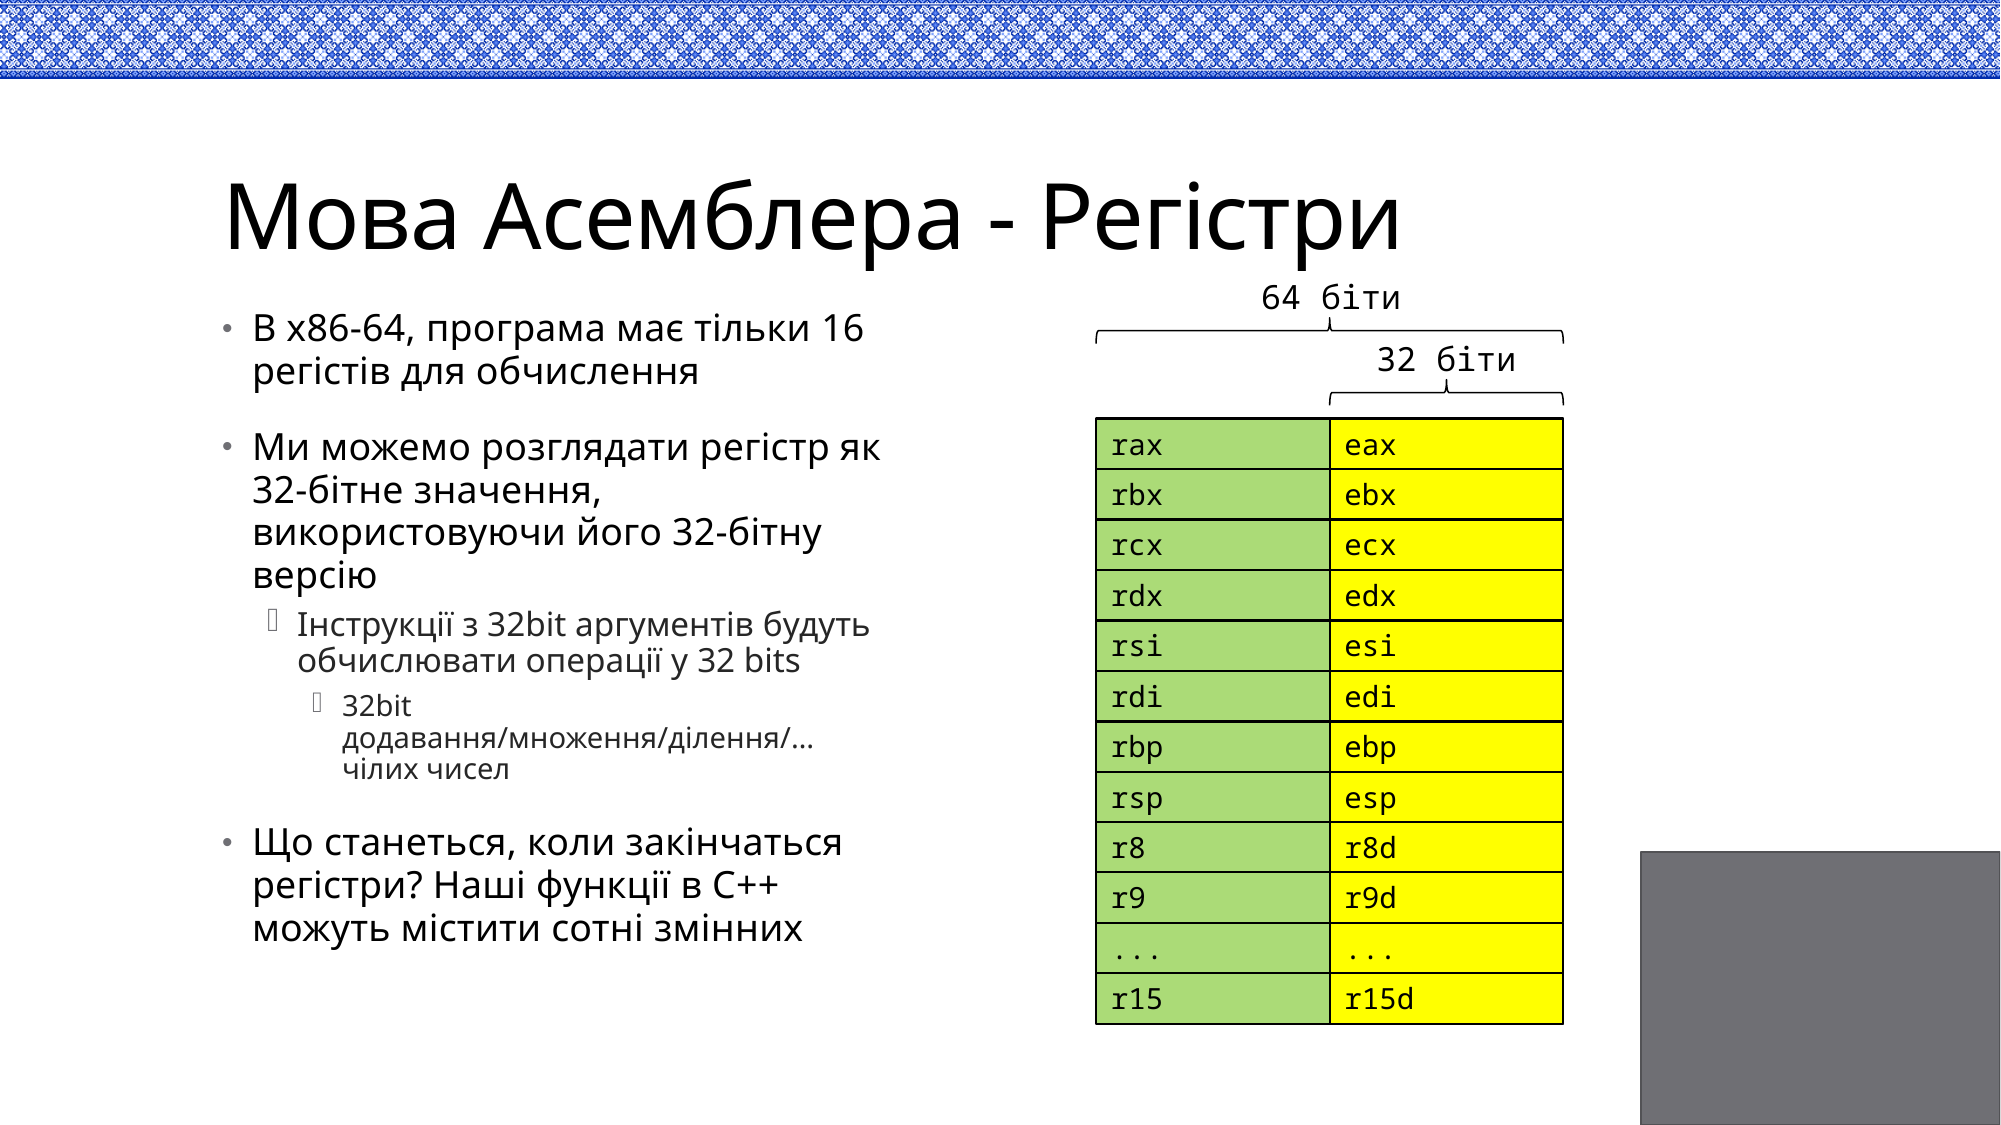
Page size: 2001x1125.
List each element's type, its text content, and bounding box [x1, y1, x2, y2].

text_box ecx [1329, 519, 1453, 569]
picture [0, 0, 2000, 79]
text_box [1329, 619, 1564, 670]
text_box [1095, 972, 1329, 1025]
text_box [1453, 821, 1564, 871]
text_box edi [1329, 670, 1453, 720]
text_box [1095, 720, 1329, 771]
text_box rdx [1096, 569, 1220, 619]
text_box rsp [1096, 771, 1220, 821]
text_box ebp [1329, 721, 1453, 771]
text_box [1220, 821, 1329, 871]
text_box [1095, 619, 1329, 670]
text_box [1329, 972, 1564, 1025]
text_box [1095, 871, 1329, 922]
text_box rdi [1096, 670, 1220, 720]
text_box eax [1329, 418, 1453, 468]
text_box [1329, 720, 1564, 771]
text_box [1095, 518, 1329, 569]
text_box r9d [1329, 872, 1453, 922]
text_box [1220, 922, 1329, 972]
text_box [1453, 670, 1564, 720]
text_box rcx [1096, 519, 1220, 569]
text_box esi [1329, 620, 1453, 670]
text_box [1453, 468, 1564, 518]
text_box [1095, 324, 1565, 344]
list В x86-64, програма має тільки 16 регістів для обчислення Ми можемо розглядати регістр як 32-бітне значення, використовуючи його 32-бітну версію Інструкції з 32bit аргументів будуть обчислювати операції у 32 bits 32bit додавання/множення/ділення/… чілих чисел Що станеться, коли закінчаться регістри? Наші функції в C++ можуть містити сотні змінних [206, 299, 904, 1014]
text_box [1329, 871, 1564, 922]
text_box rax [1096, 418, 1220, 468]
text_box [1220, 468, 1329, 518]
text_box r15d [1329, 973, 1453, 1023]
text_box ... [1096, 922, 1220, 972]
text_box [1329, 518, 1564, 569]
text_box [1453, 569, 1564, 619]
text_box [1329, 417, 1564, 468]
text_box rsi [1096, 620, 1220, 670]
text_box [1453, 771, 1564, 821]
text_box r9 [1096, 872, 1220, 922]
text_box ebx [1329, 468, 1453, 518]
title Мова Асемблера - Регістри [206, 60, 1797, 278]
text_box [1220, 569, 1329, 619]
text_box [1328, 386, 1565, 406]
text_box rbp [1096, 721, 1220, 771]
text_box 64 біти [1214, 268, 1448, 324]
text_box [1453, 922, 1564, 972]
text_box [1220, 670, 1329, 720]
text_box esp [1329, 771, 1453, 821]
text_box edx [1329, 569, 1453, 619]
text_box r15 [1096, 973, 1220, 1023]
text_box rbx [1096, 468, 1220, 518]
text_box r8d [1329, 821, 1453, 871]
text_box ... [1329, 922, 1453, 972]
text_box r8 [1096, 821, 1220, 871]
text_box [1220, 771, 1329, 821]
text_box [1095, 417, 1329, 468]
text_box 32 біти [1329, 344, 1564, 386]
